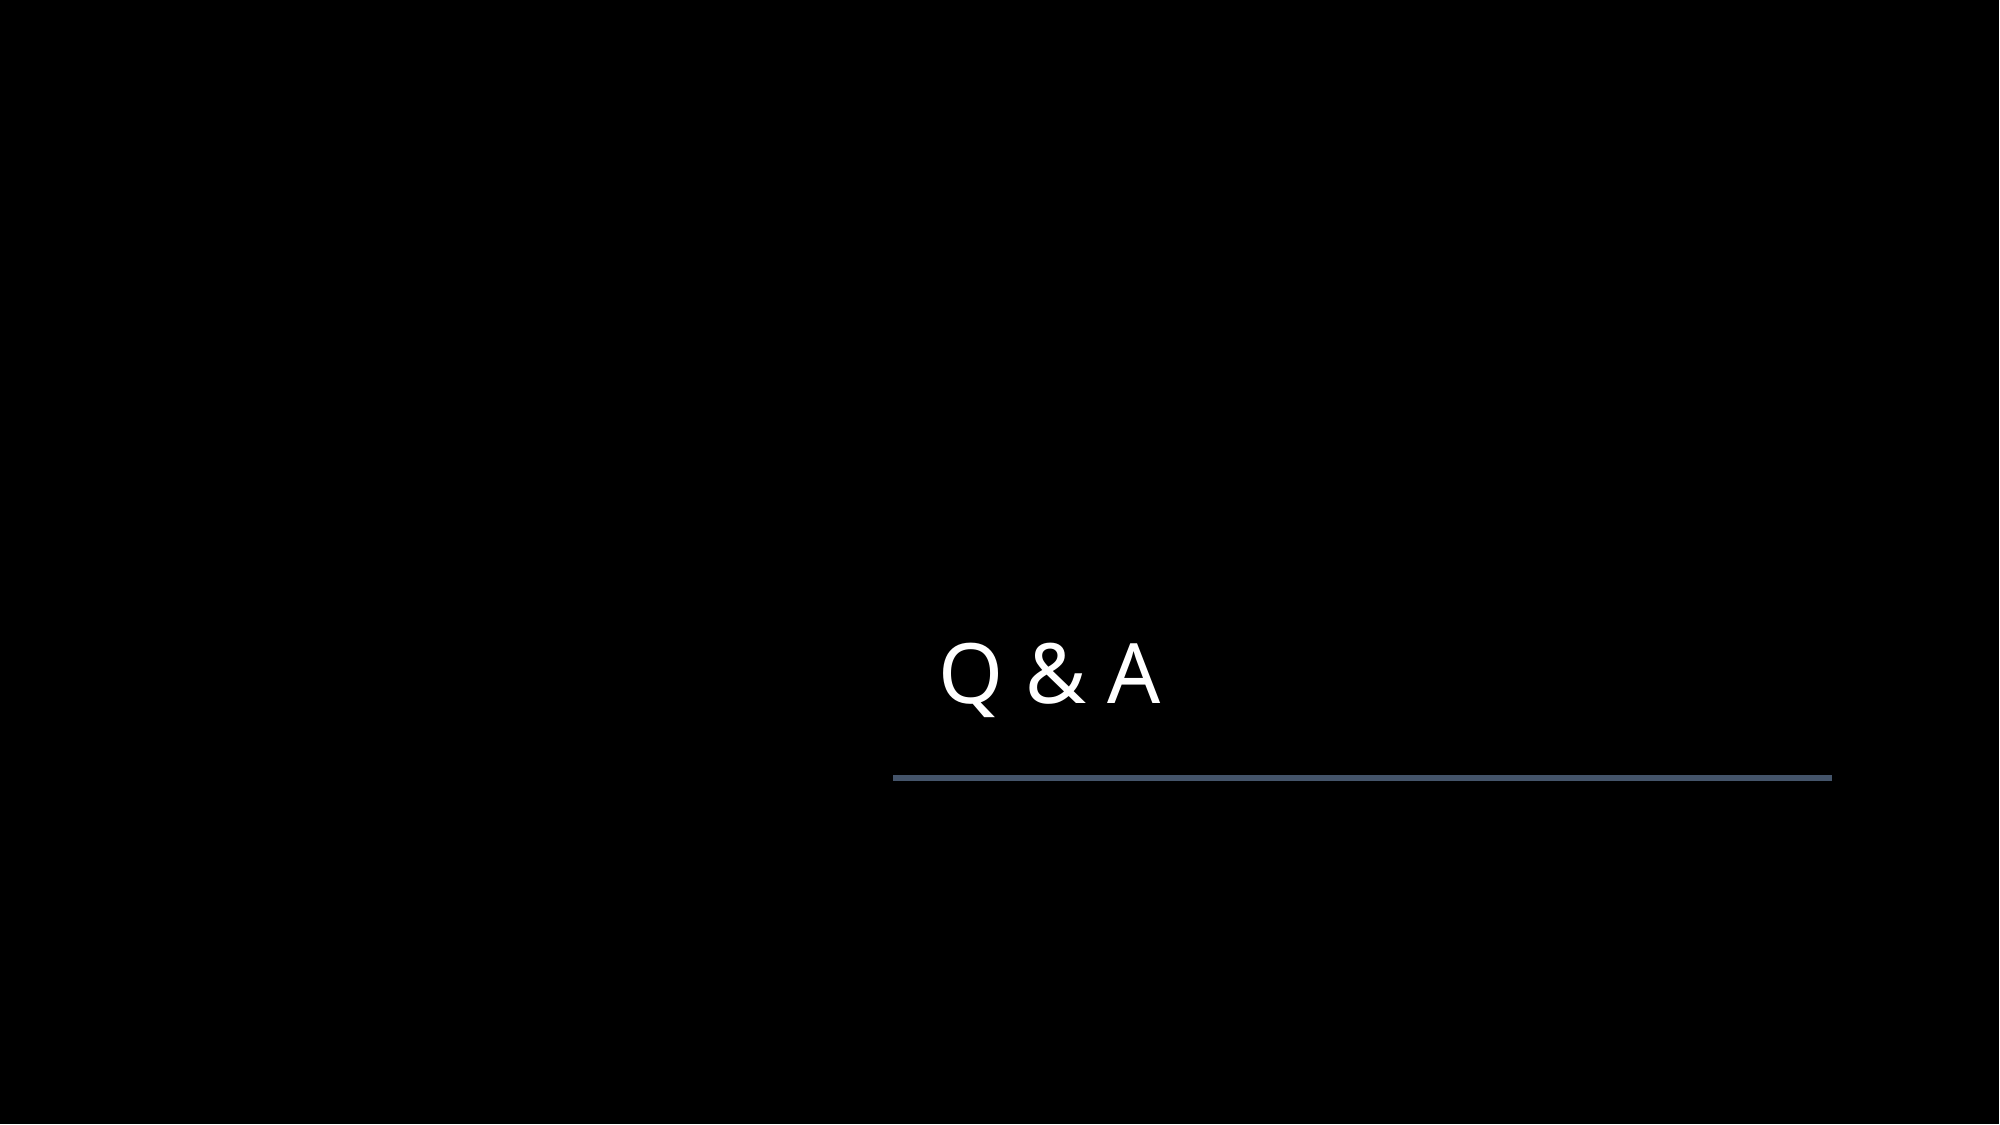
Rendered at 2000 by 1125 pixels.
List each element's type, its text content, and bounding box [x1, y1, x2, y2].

text_box Q & A [923, 562, 1224, 726]
